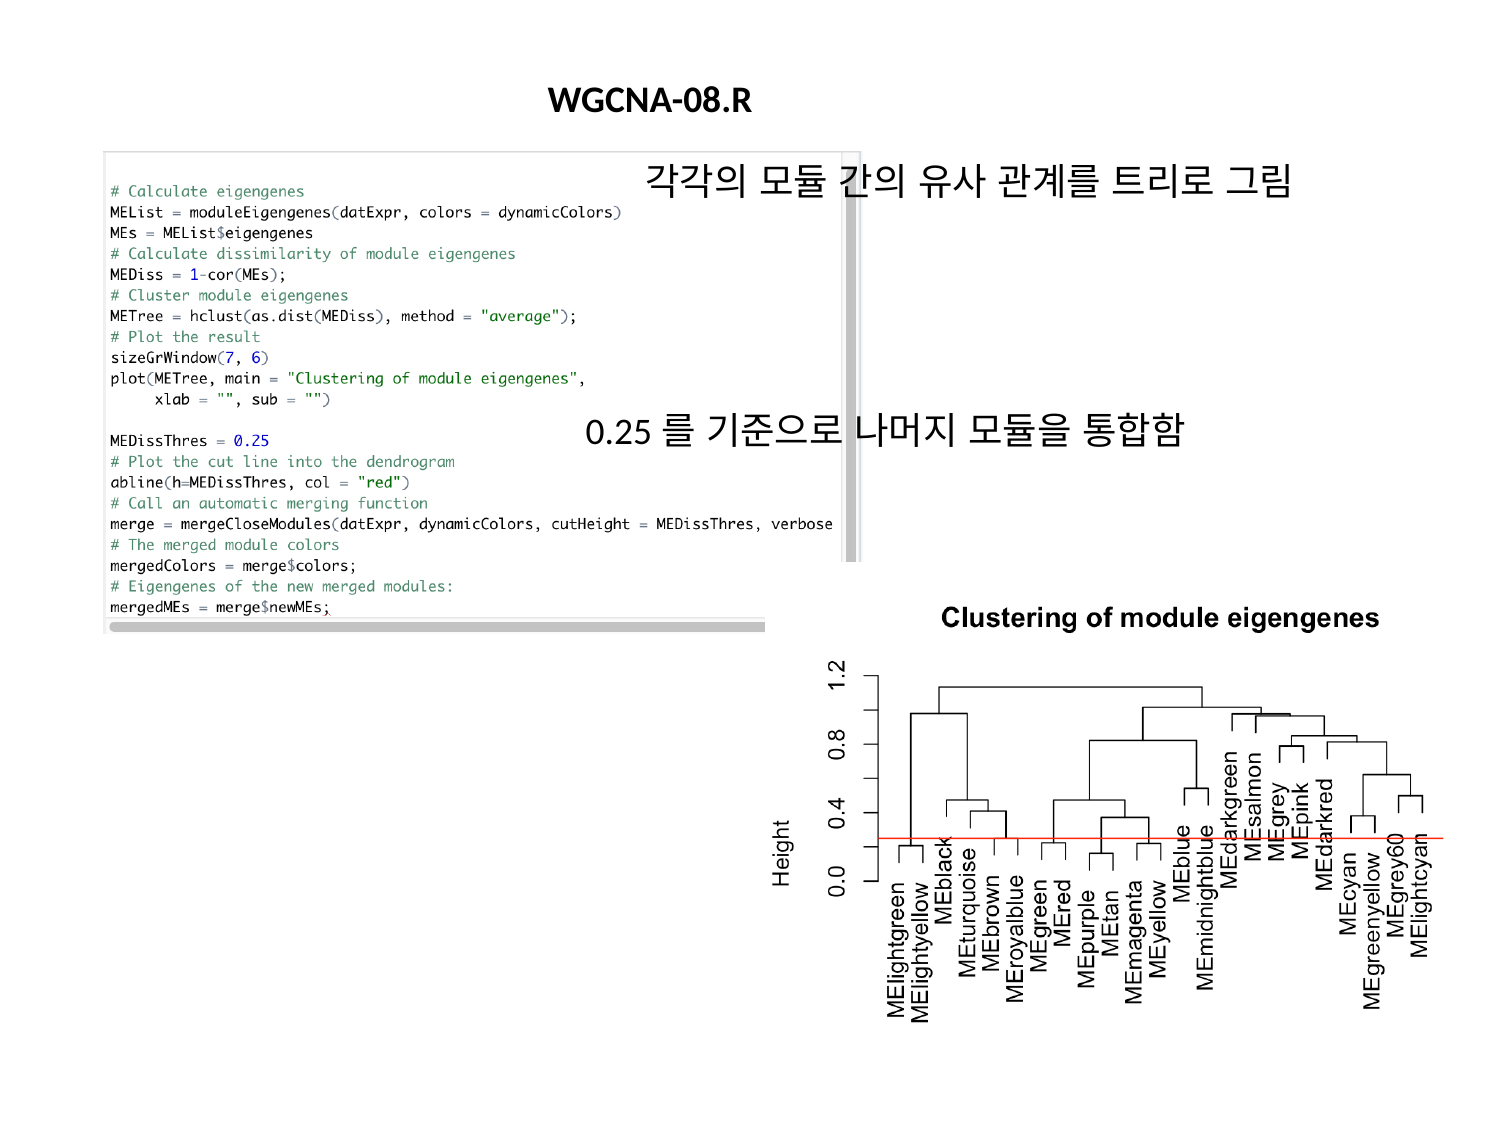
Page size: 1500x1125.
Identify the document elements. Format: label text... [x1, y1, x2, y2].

text_box WGCNA-08.R [524, 67, 768, 127]
text_box 각각의 모듈 간의 유사 관계를 트리로 그림 [863, 151, 1321, 211]
picture [102, 150, 1500, 1083]
text_box 0.25를 기준으로 나머지 모듈을 통합함 [866, 399, 1202, 460]
